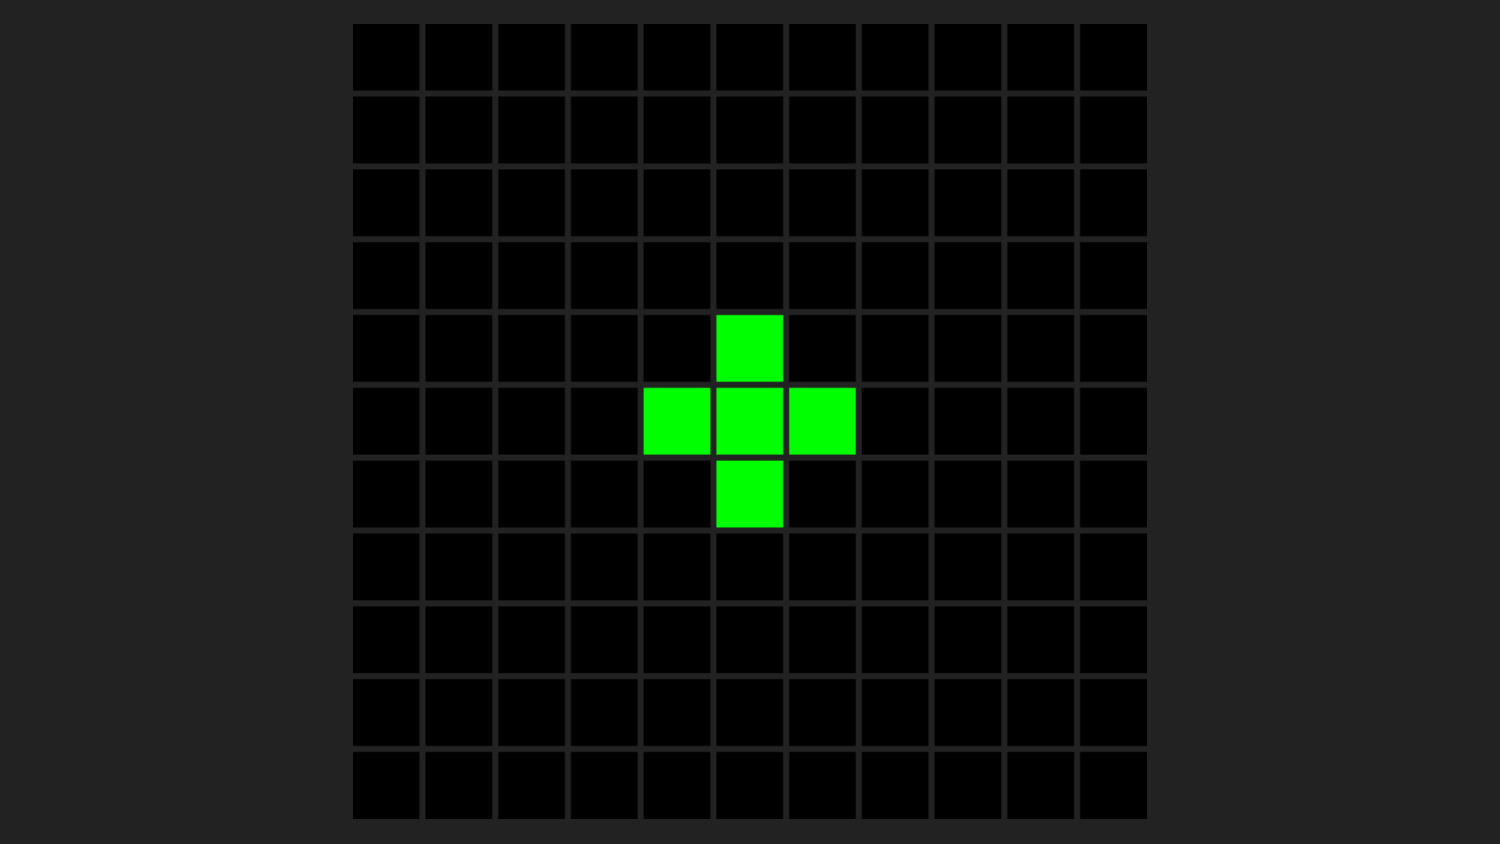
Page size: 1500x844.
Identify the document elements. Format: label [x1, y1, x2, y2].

picture [352, 24, 1148, 819]
